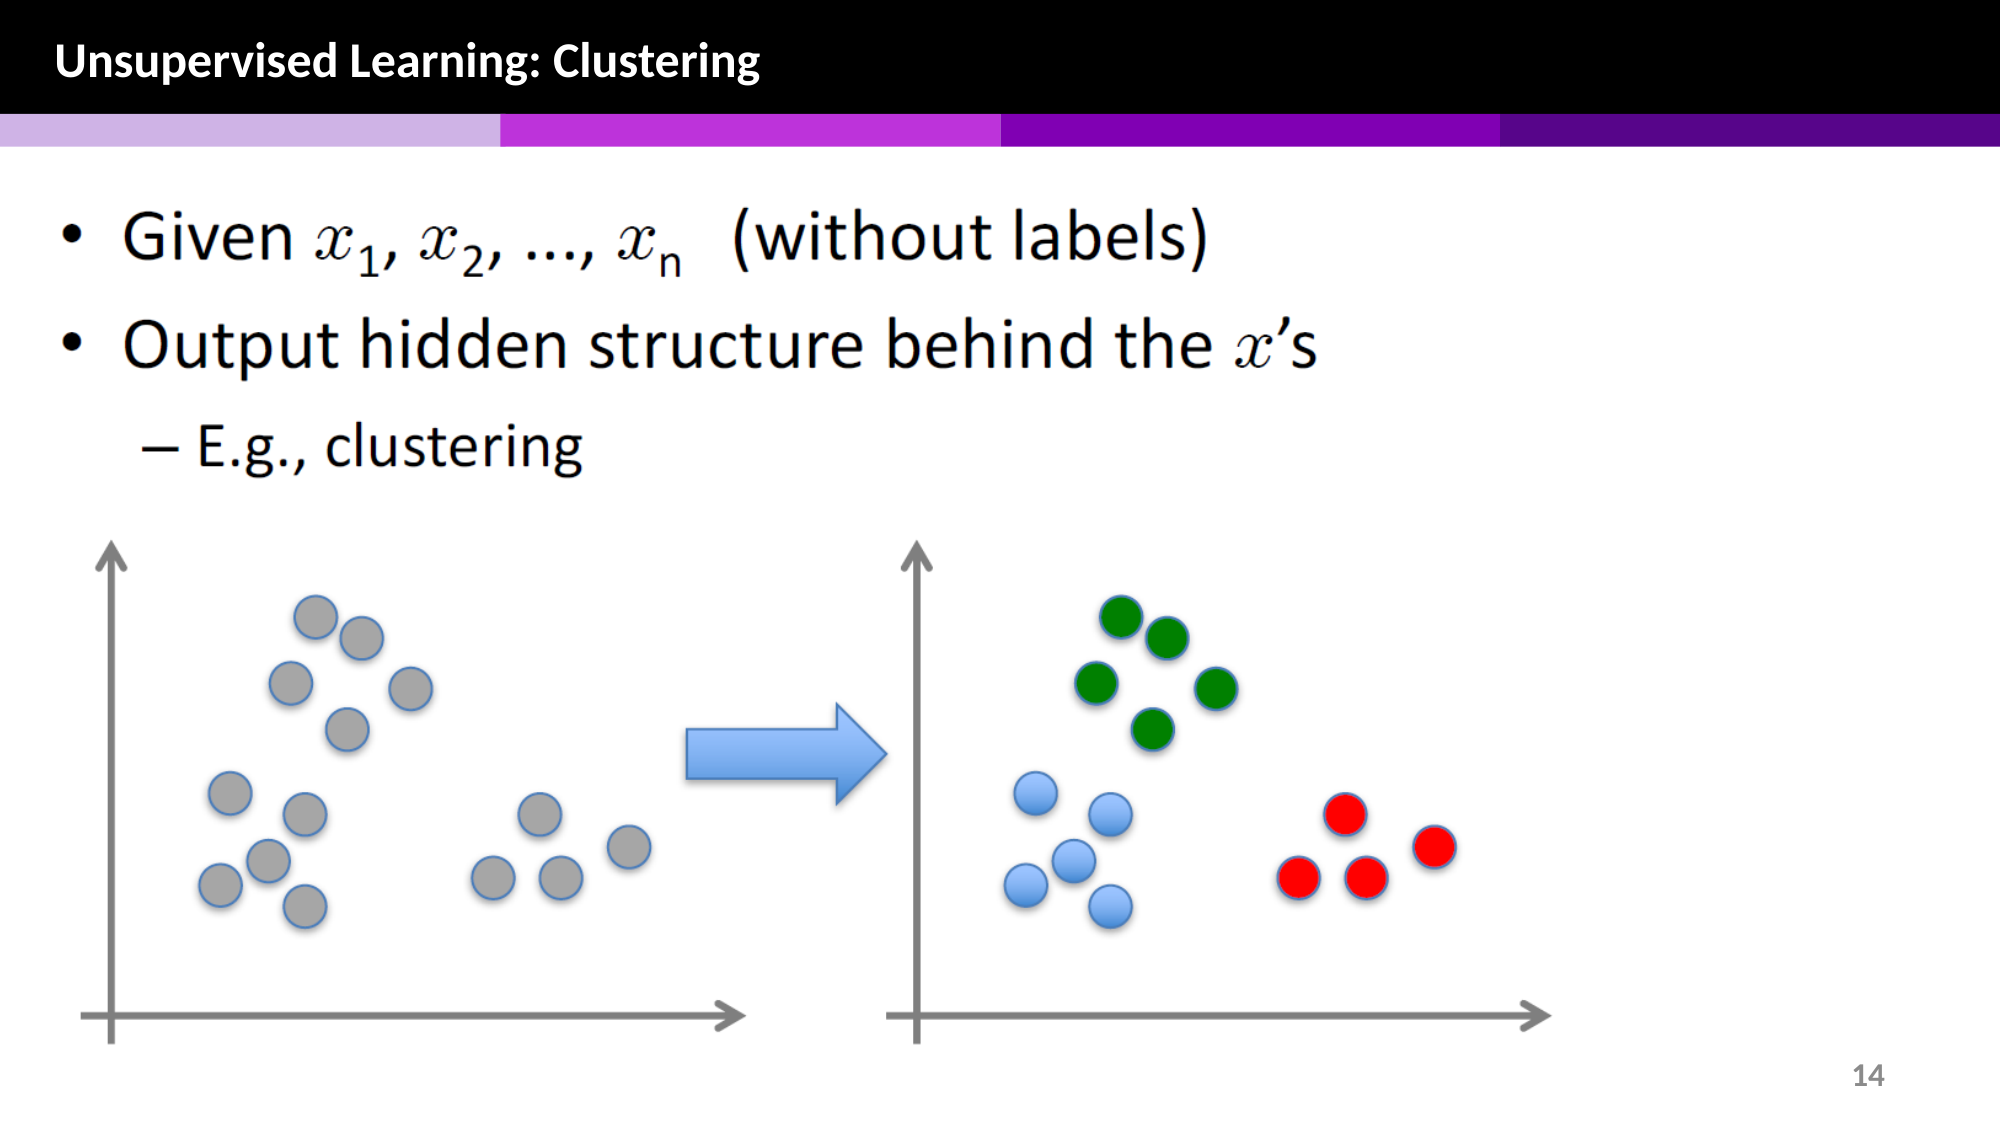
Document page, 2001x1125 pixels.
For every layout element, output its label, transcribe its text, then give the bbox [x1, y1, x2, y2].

list Unsupervised Learning: Clustering [39, 1, 1964, 114]
picture [39, 192, 1581, 1058]
